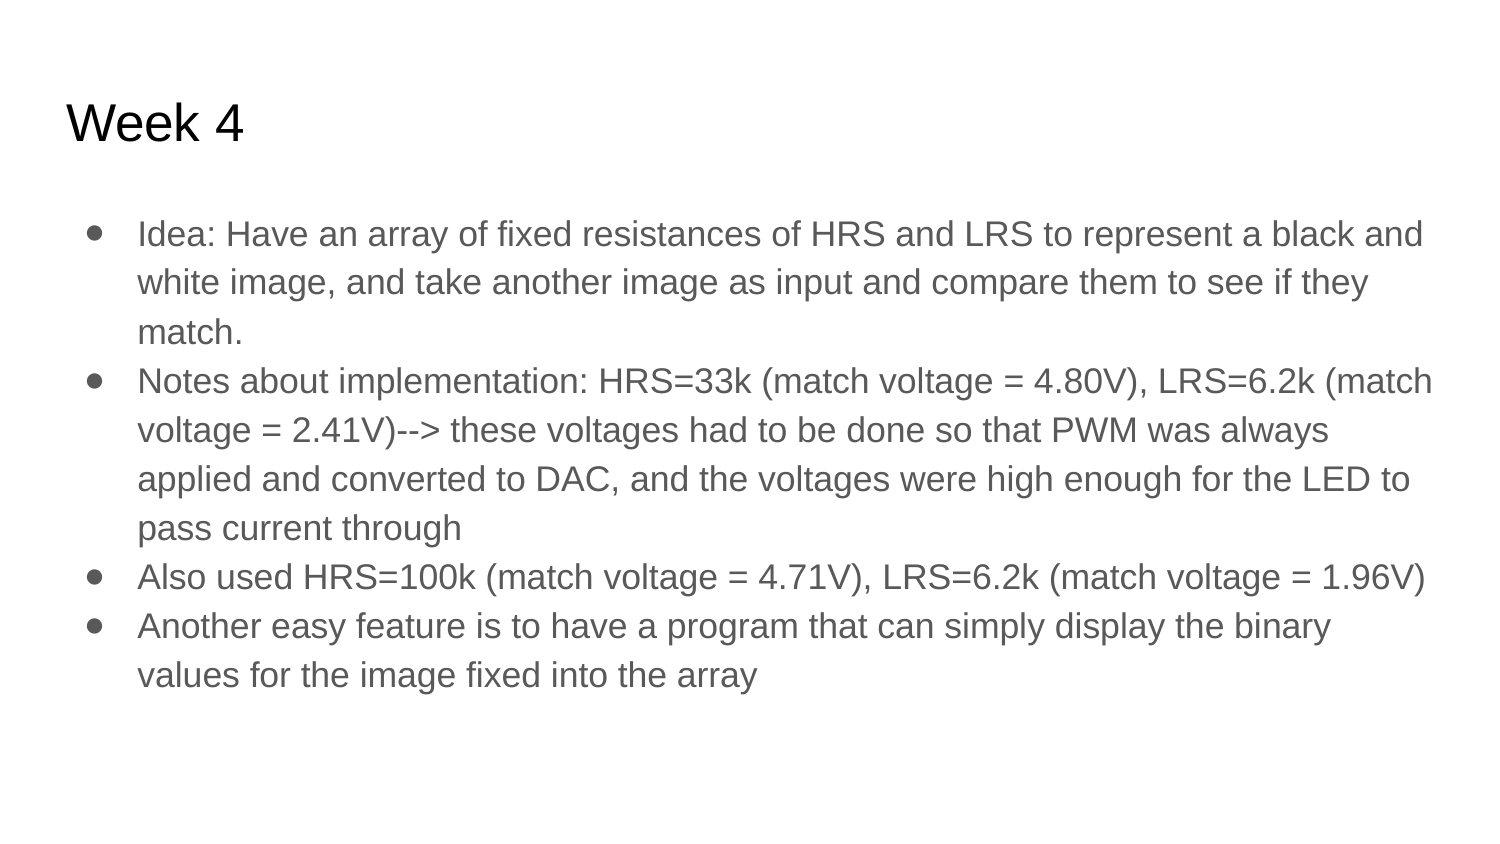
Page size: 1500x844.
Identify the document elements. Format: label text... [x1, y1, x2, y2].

title Week 4 [51, 72, 1449, 167]
list Idea: Have an array of fixed resistances of HRS and LRS to represent a black and white image, and take another image as input and compare them to see if they match. Notes about implementation: HRS=33k (match voltage = 4.80V), LRS=6.2k (match voltage = 2.41V)--> these voltages had to be done so that PWM was always applied and converted to DAC, and the voltages were high enough for the LED to pass current through Also used HRS=100k (match voltage = 4.71V), LRS=6.2k (match voltage = 1.96V) Another easy feature is to have a program that can simply display the binary values for the image fixed into the array [51, 189, 1449, 750]
